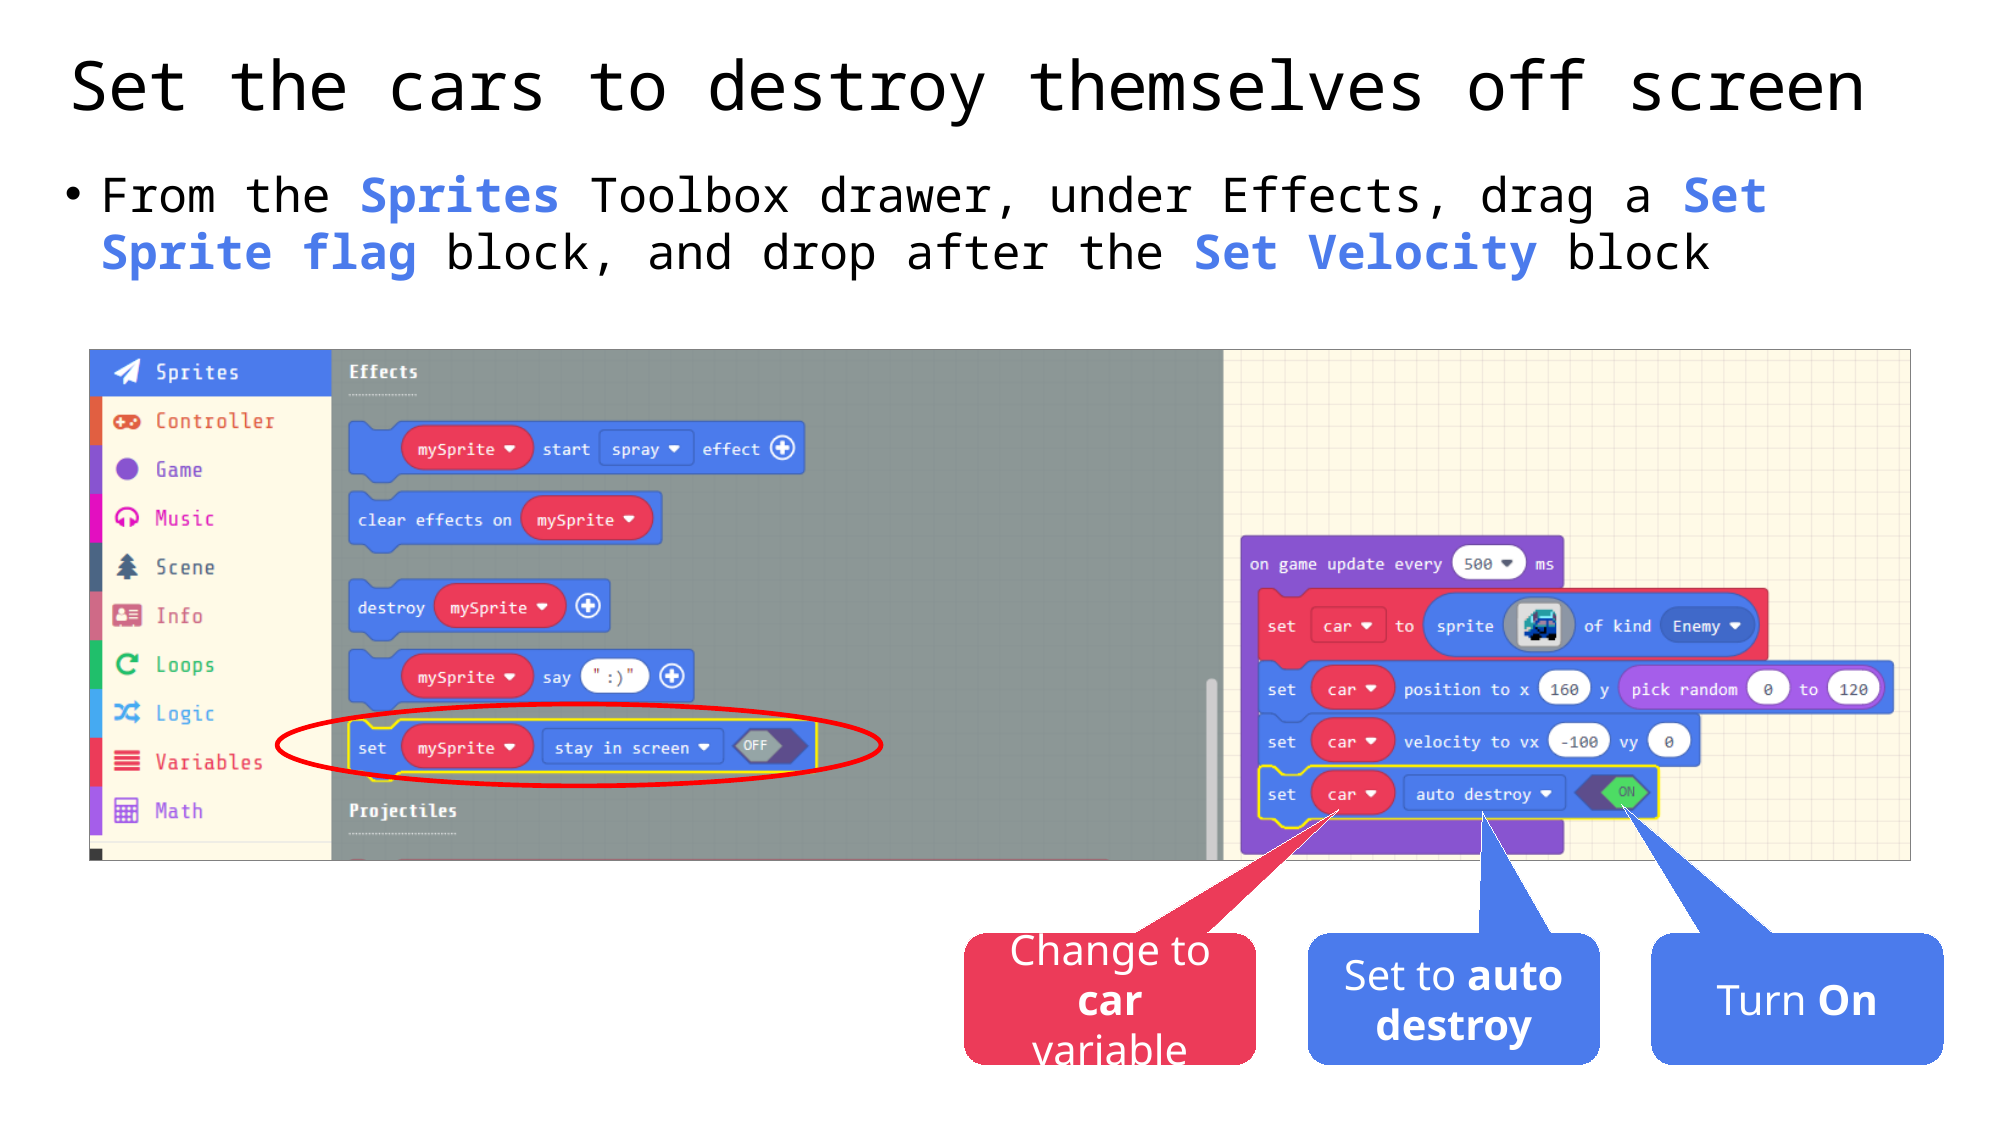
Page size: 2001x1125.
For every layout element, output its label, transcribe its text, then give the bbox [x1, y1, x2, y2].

text_box From the Sprites Toolbox drawer, under Effects, drag a Set Sprite flag block, and drop after the Set Velocity block [49, 156, 1789, 304]
text_box Change to car variable [963, 861, 1285, 1066]
title Set the cars to destroy themselves off screen [68, 42, 1932, 143]
text_box Set to auto destroy [1307, 861, 1601, 1066]
text_box Turn On [1650, 861, 1945, 1066]
picture [89, 348, 1911, 861]
